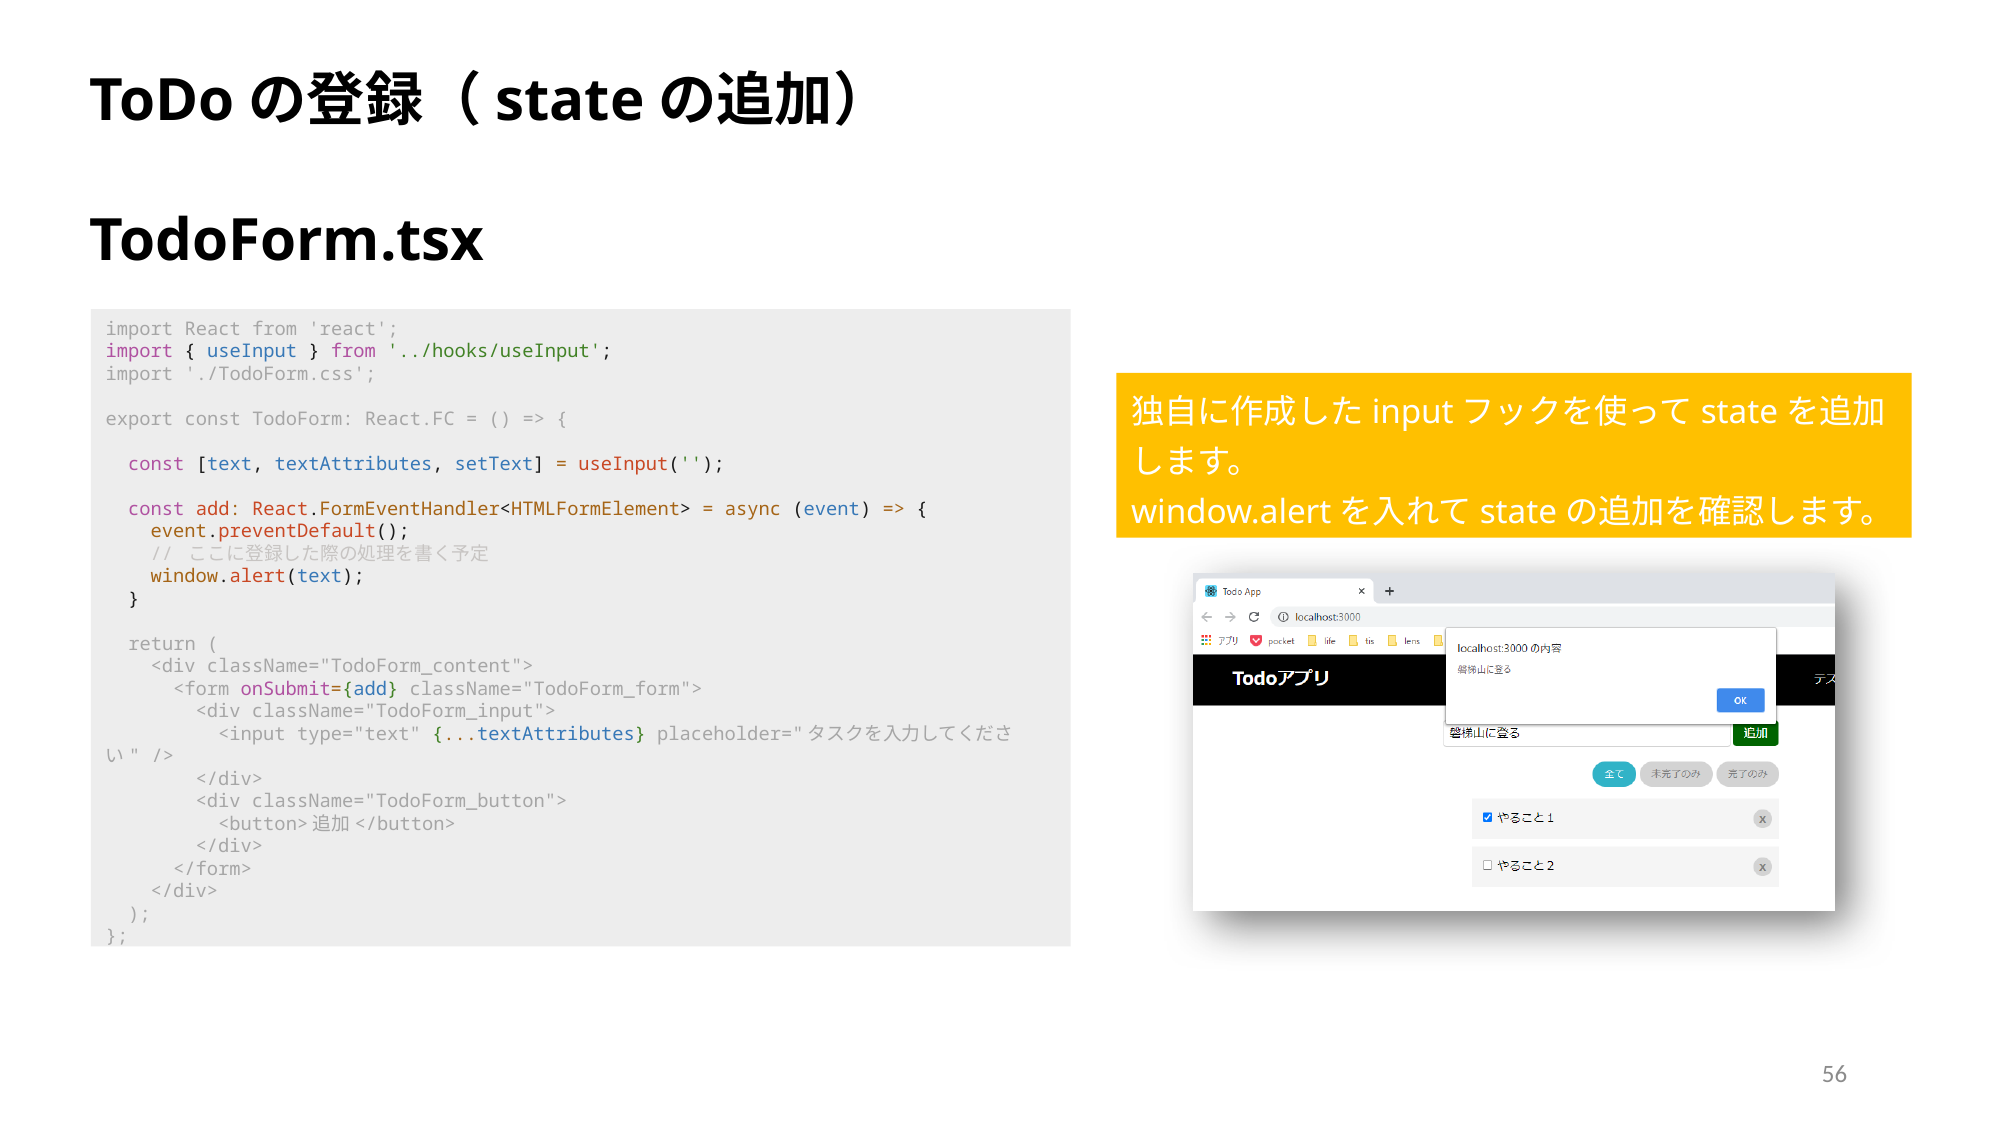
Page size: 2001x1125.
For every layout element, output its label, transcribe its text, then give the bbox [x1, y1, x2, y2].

text_box import React from 'react'; import { useInput } from '../hooks/useInput'; import './TodoForm.css'; export const TodoForm: React.FC = () => { const [text, textAttributes, setText] = useInput(''); const add: React.FormEventHandler<HTMLFormElement> = async (event) => { event.preventDefault(); // ここに登録した際の処理を書く予定 window.alert(text); } return ( <div className="TodoForm_content"> <form onSubmit={add} className="TodoForm_form"> <div className="TodoForm_input"> <input type="text" {...textAttributes} placeholder="タスクを入力してください" /> </div> <div className="TodoForm_button"> <button>追加</button> </div> </form> </div> ); }; [90, 309, 1071, 947]
picture [1193, 573, 1835, 911]
slide_number 56 [1412, 1042, 1863, 1103]
text_box 独自に作成したinputフックを使ってstateを追加します。 window.alertを入れてstateの追加を確認します。 [1116, 372, 1912, 538]
text_box ToDoの登録（stateの追加） TodoForm.tsx [74, 54, 1454, 280]
